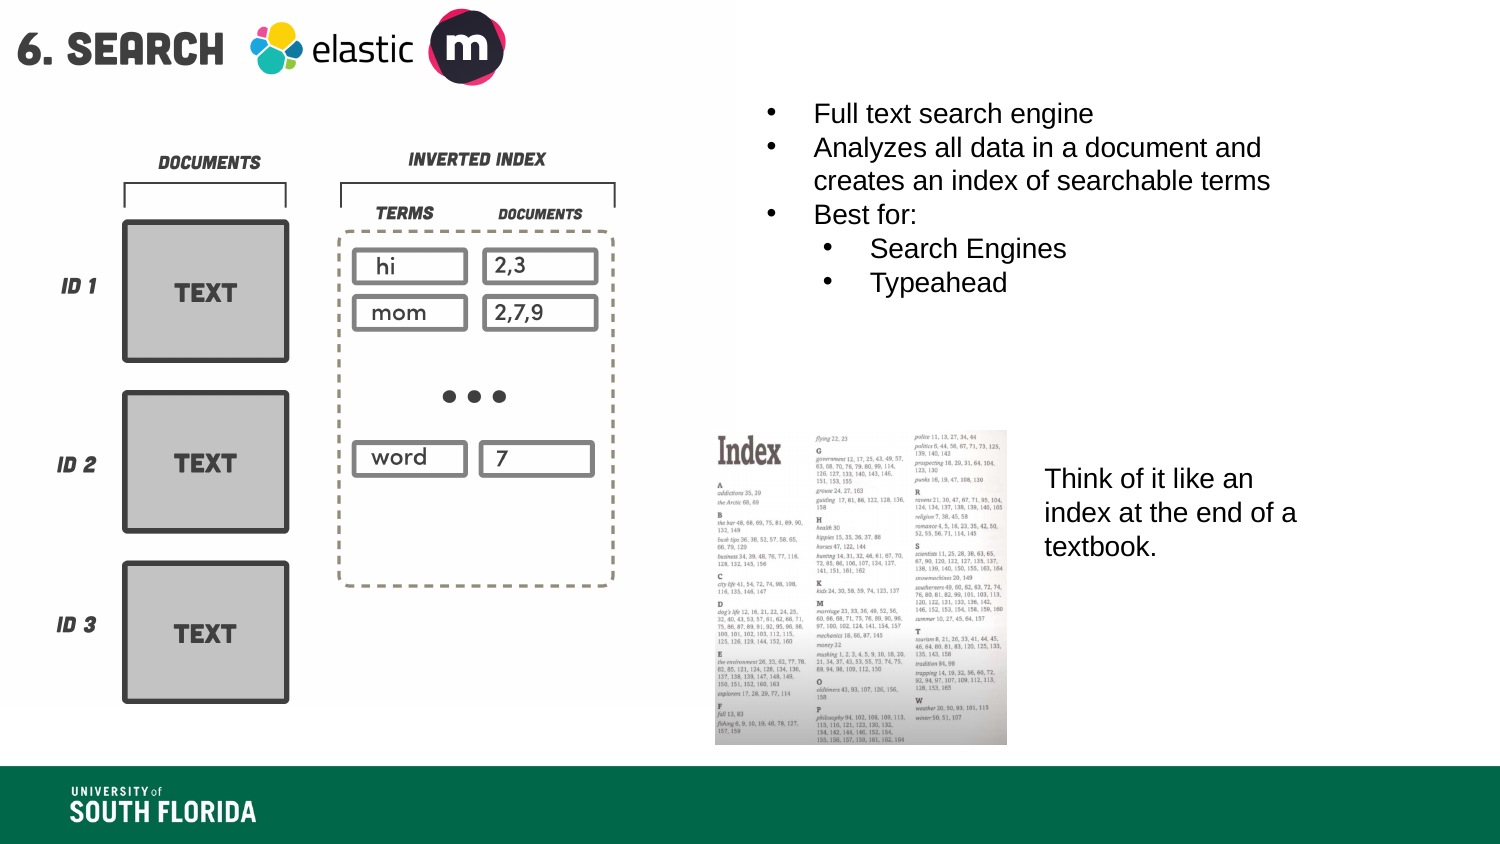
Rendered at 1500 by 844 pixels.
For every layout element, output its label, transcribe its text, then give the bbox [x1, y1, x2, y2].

text_box Full text search engine Analyzes all data in a document and creates an index of searchable terms Best for: Search Engines Typeahead [751, 87, 1331, 373]
picture [0, 0, 1500, 844]
text_box Think of it like an index at the end of a textbook. [1029, 453, 1331, 570]
